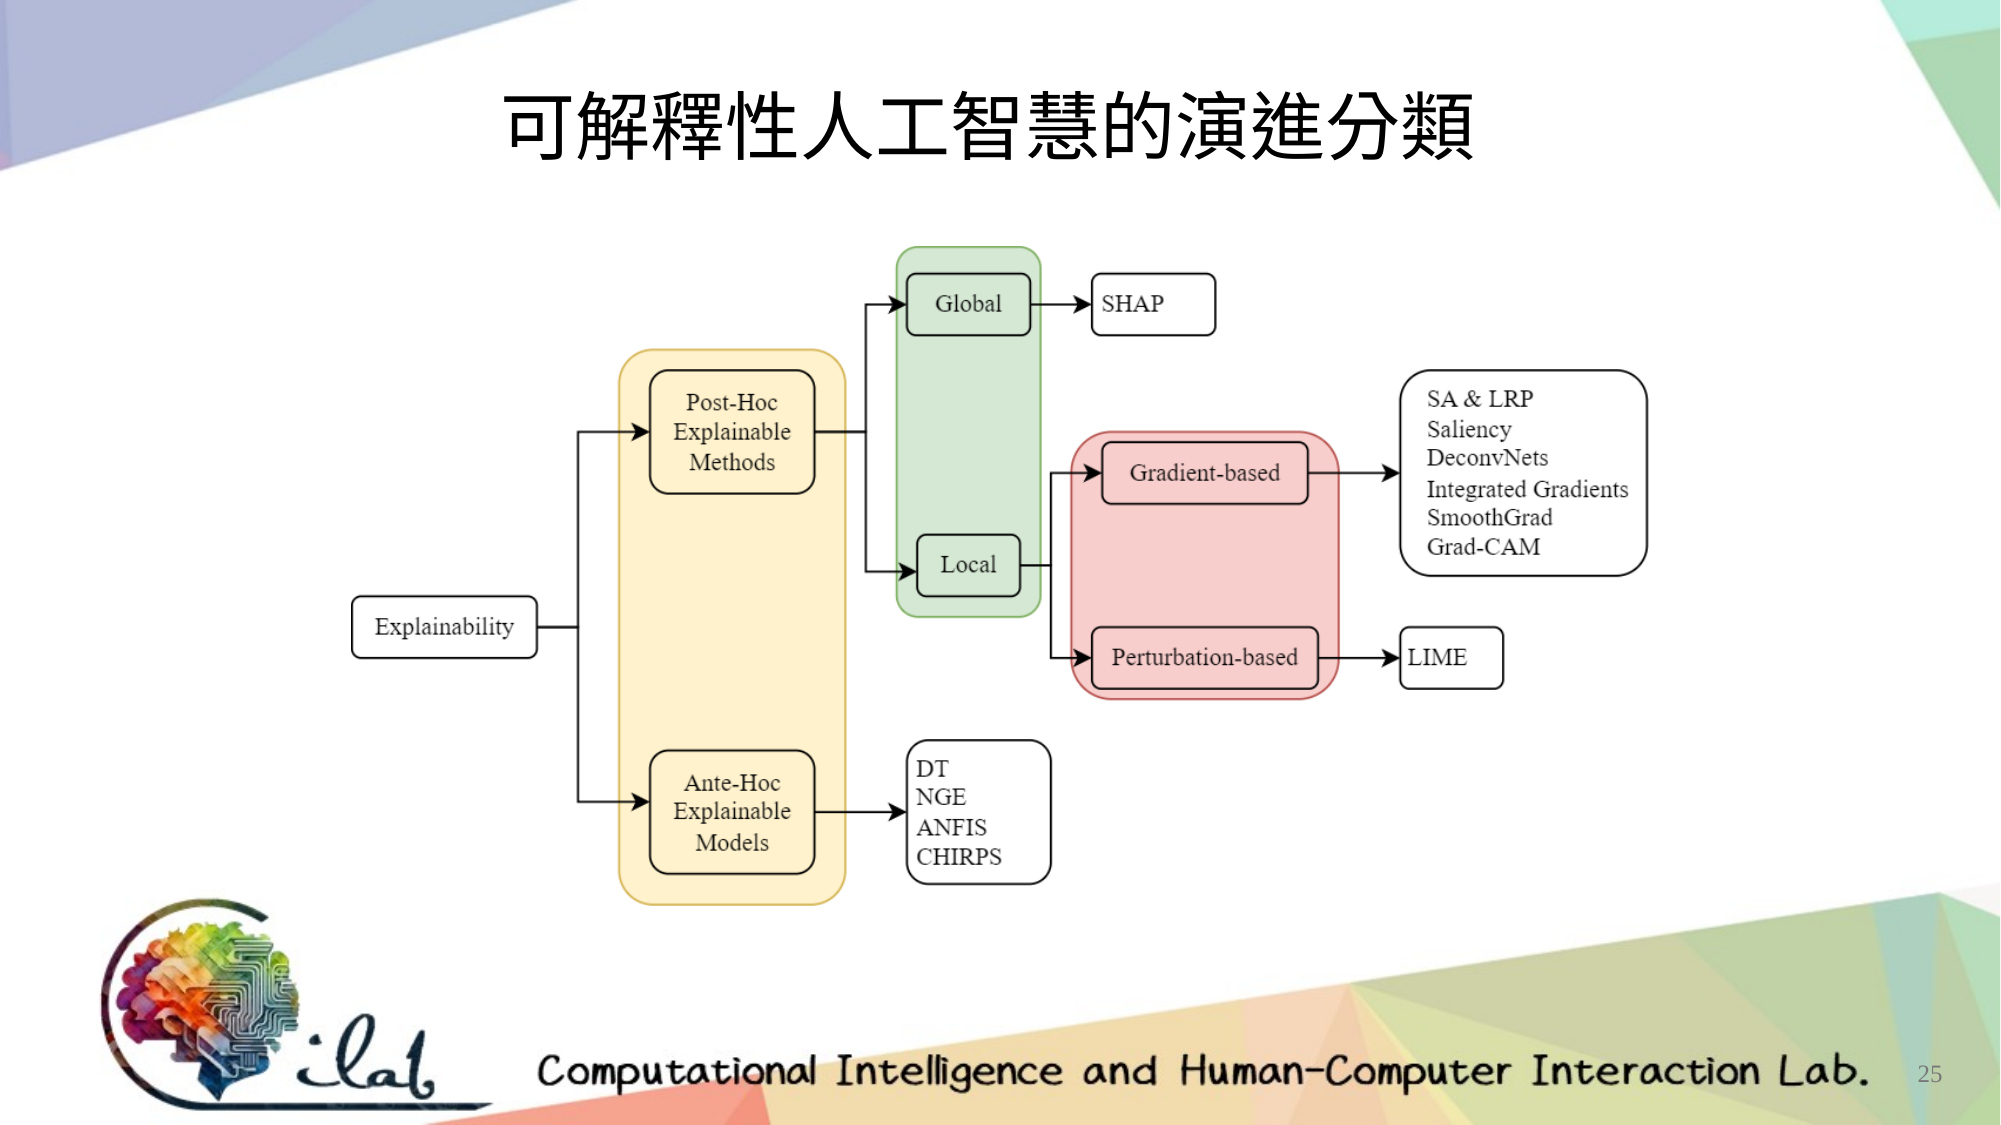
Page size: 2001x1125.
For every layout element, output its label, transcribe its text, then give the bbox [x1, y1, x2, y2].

text_box 可解釋性人工智慧的演進分類 [485, 71, 1515, 177]
slide_number 25 [1507, 1042, 1958, 1103]
picture [0, 0, 2001, 1125]
